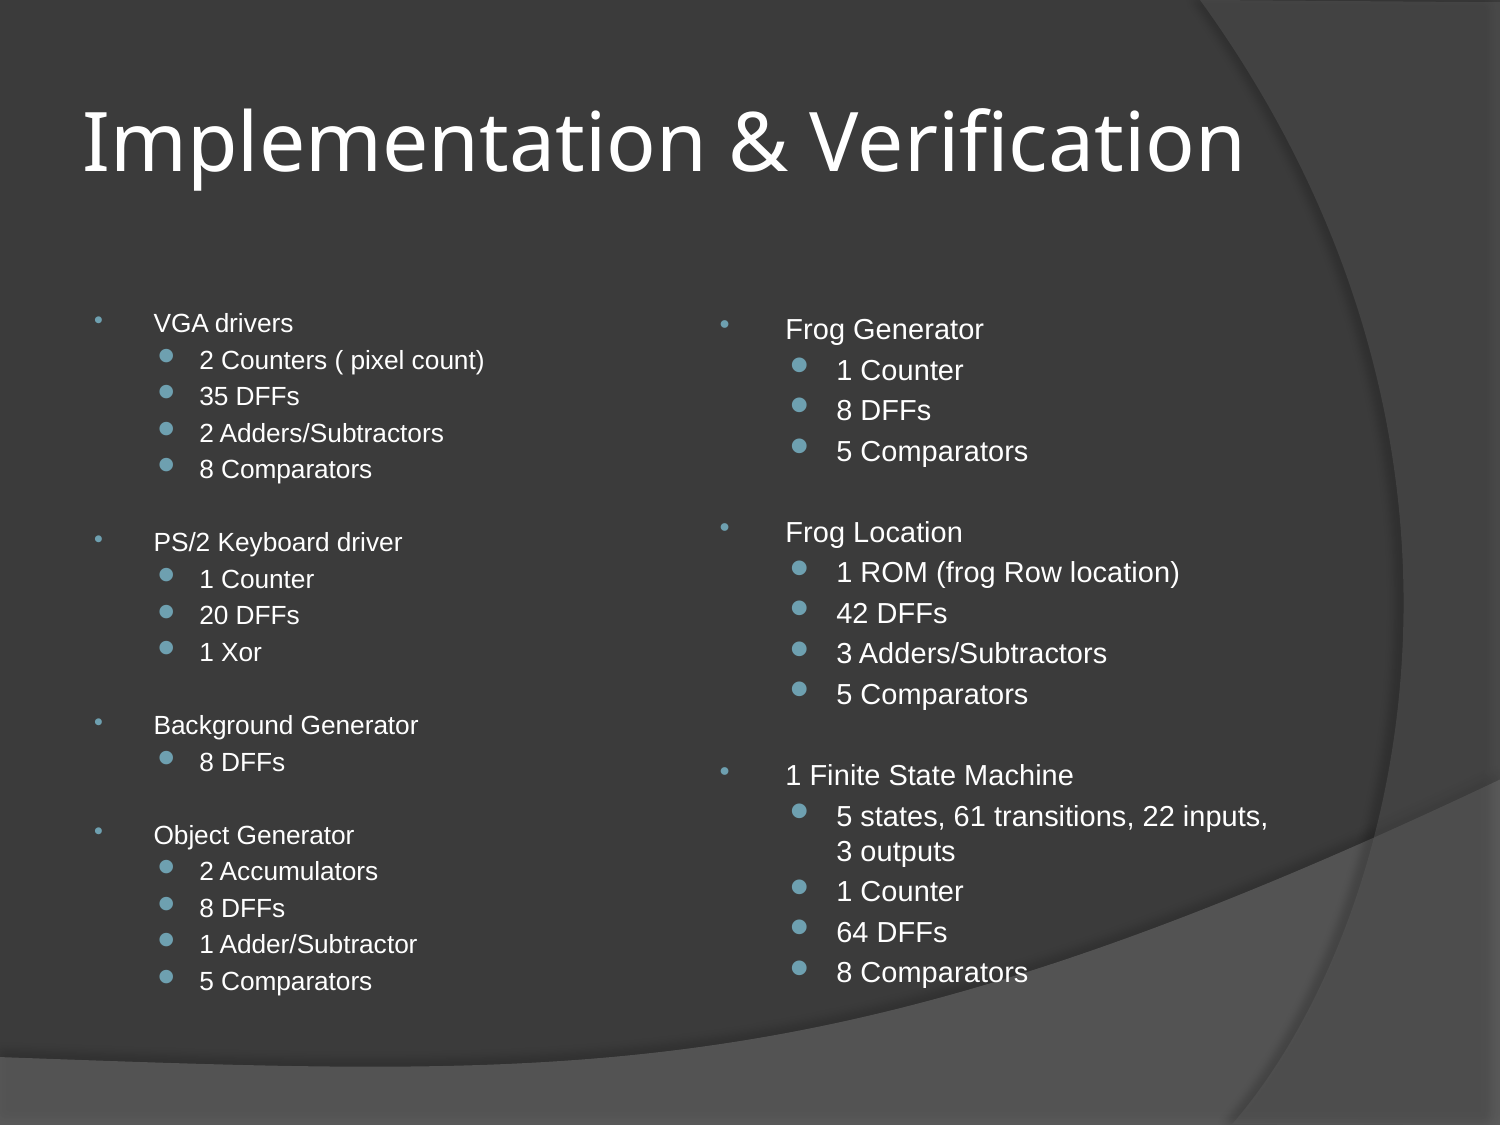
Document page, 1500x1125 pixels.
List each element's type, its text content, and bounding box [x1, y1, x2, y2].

title Implementation & Verification [75, 45, 1300, 233]
list VGA drivers 2 Counters ( pixel count) 35 DFFs 2 Adders/Subtractors 8 Comparators PS/2 Keyboard driver 1 Counter 20 DFFs 1 Xor Background Generator 8 DFFs Object Generator 2 Accumulators 8 DFFs 1 Adder/Subtractor 5 Comparators [75, 262, 675, 1005]
list Frog Generator 1 Counter 8 DFFs 5 Comparators Frog Location 1 ROM (frog Row location) 42 DFFs 3 Adders/Subtractors 5 Comparators 1 Finite State Machine 5 states, 61 transitions, 22 inputs, 3 outputs 1 Counter 64 DFFs 8 Comparators [699, 262, 1300, 1005]
